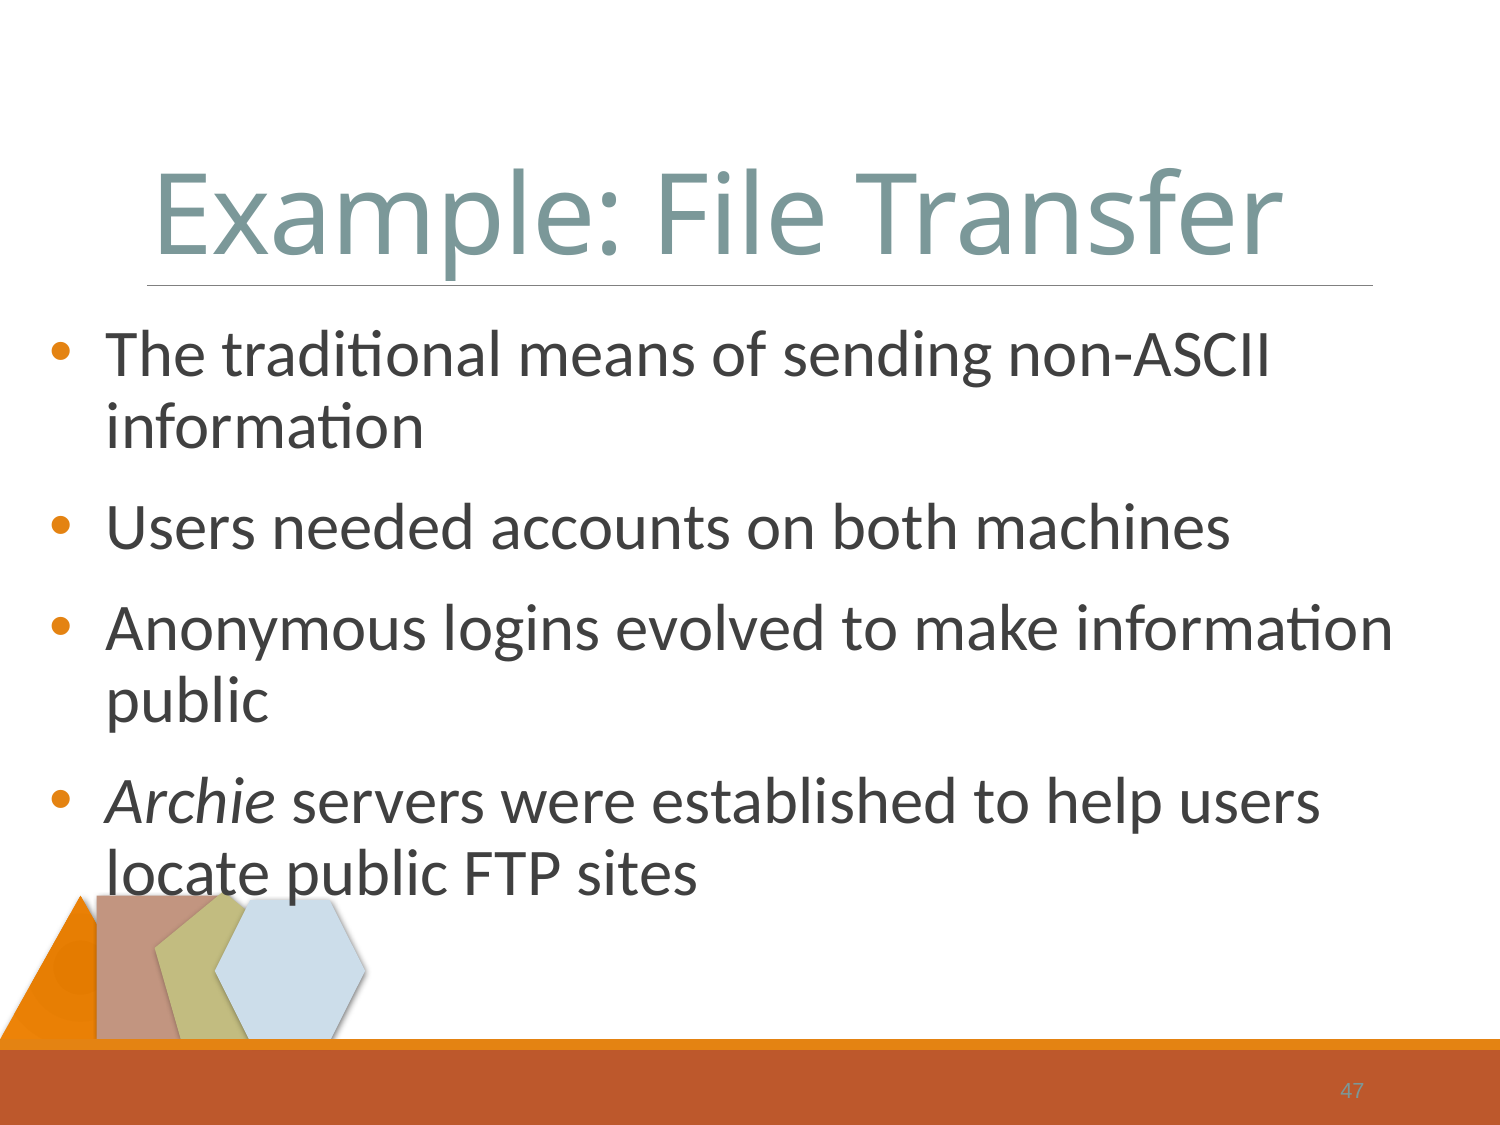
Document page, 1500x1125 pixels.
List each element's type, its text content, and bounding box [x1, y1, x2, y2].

title Example: File Transfer [135, 47, 1373, 285]
list The traditional means of sending non-ASCII information Users needed accounts on both machines Anonymous logins evolved to make information public Archie servers were established to help users locate public FTP sites [49, 311, 1445, 1001]
slide_number 47 [1218, 1059, 1380, 1120]
